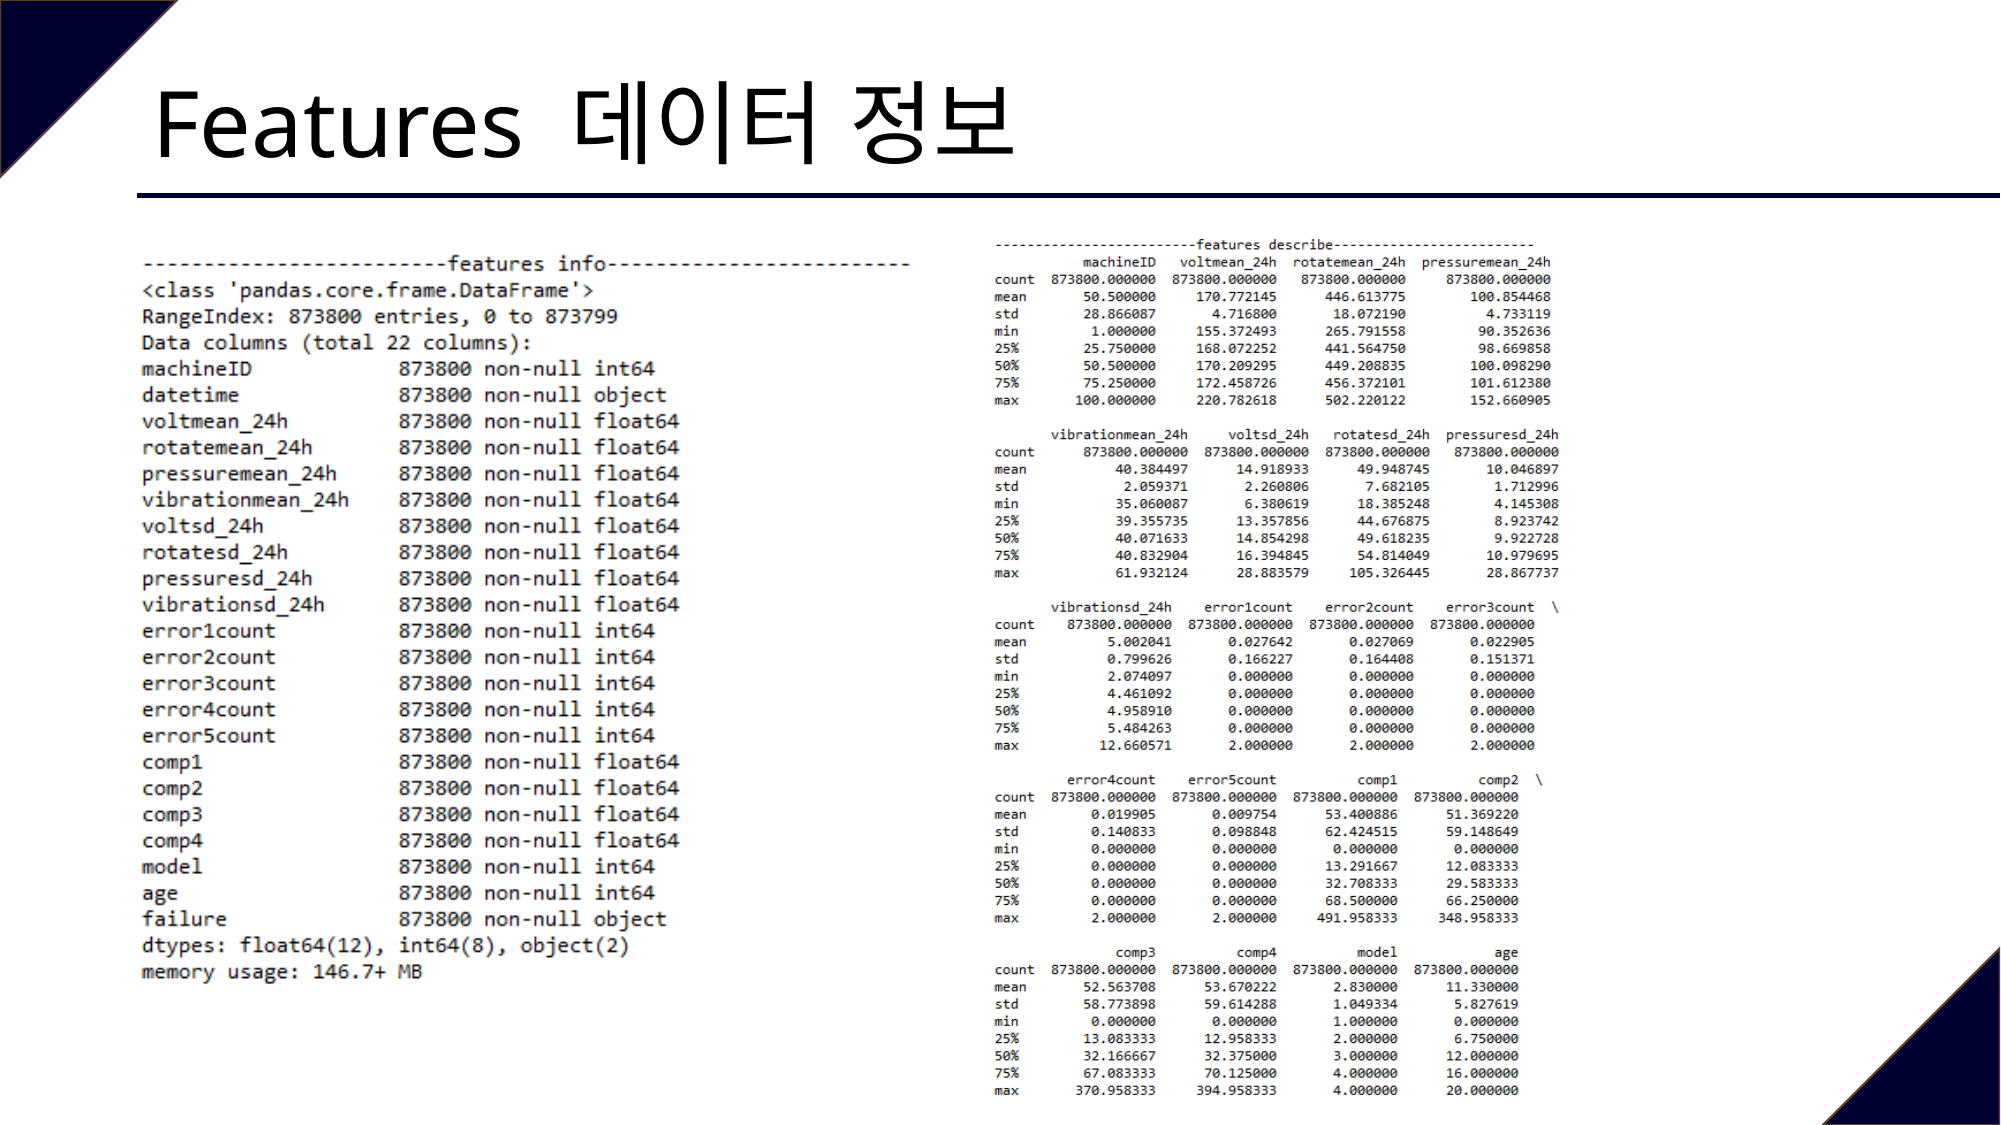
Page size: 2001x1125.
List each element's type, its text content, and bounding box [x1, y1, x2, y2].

title Features 데이터 정보 [137, 59, 2000, 196]
picture [137, 252, 931, 991]
picture [990, 223, 1567, 1118]
